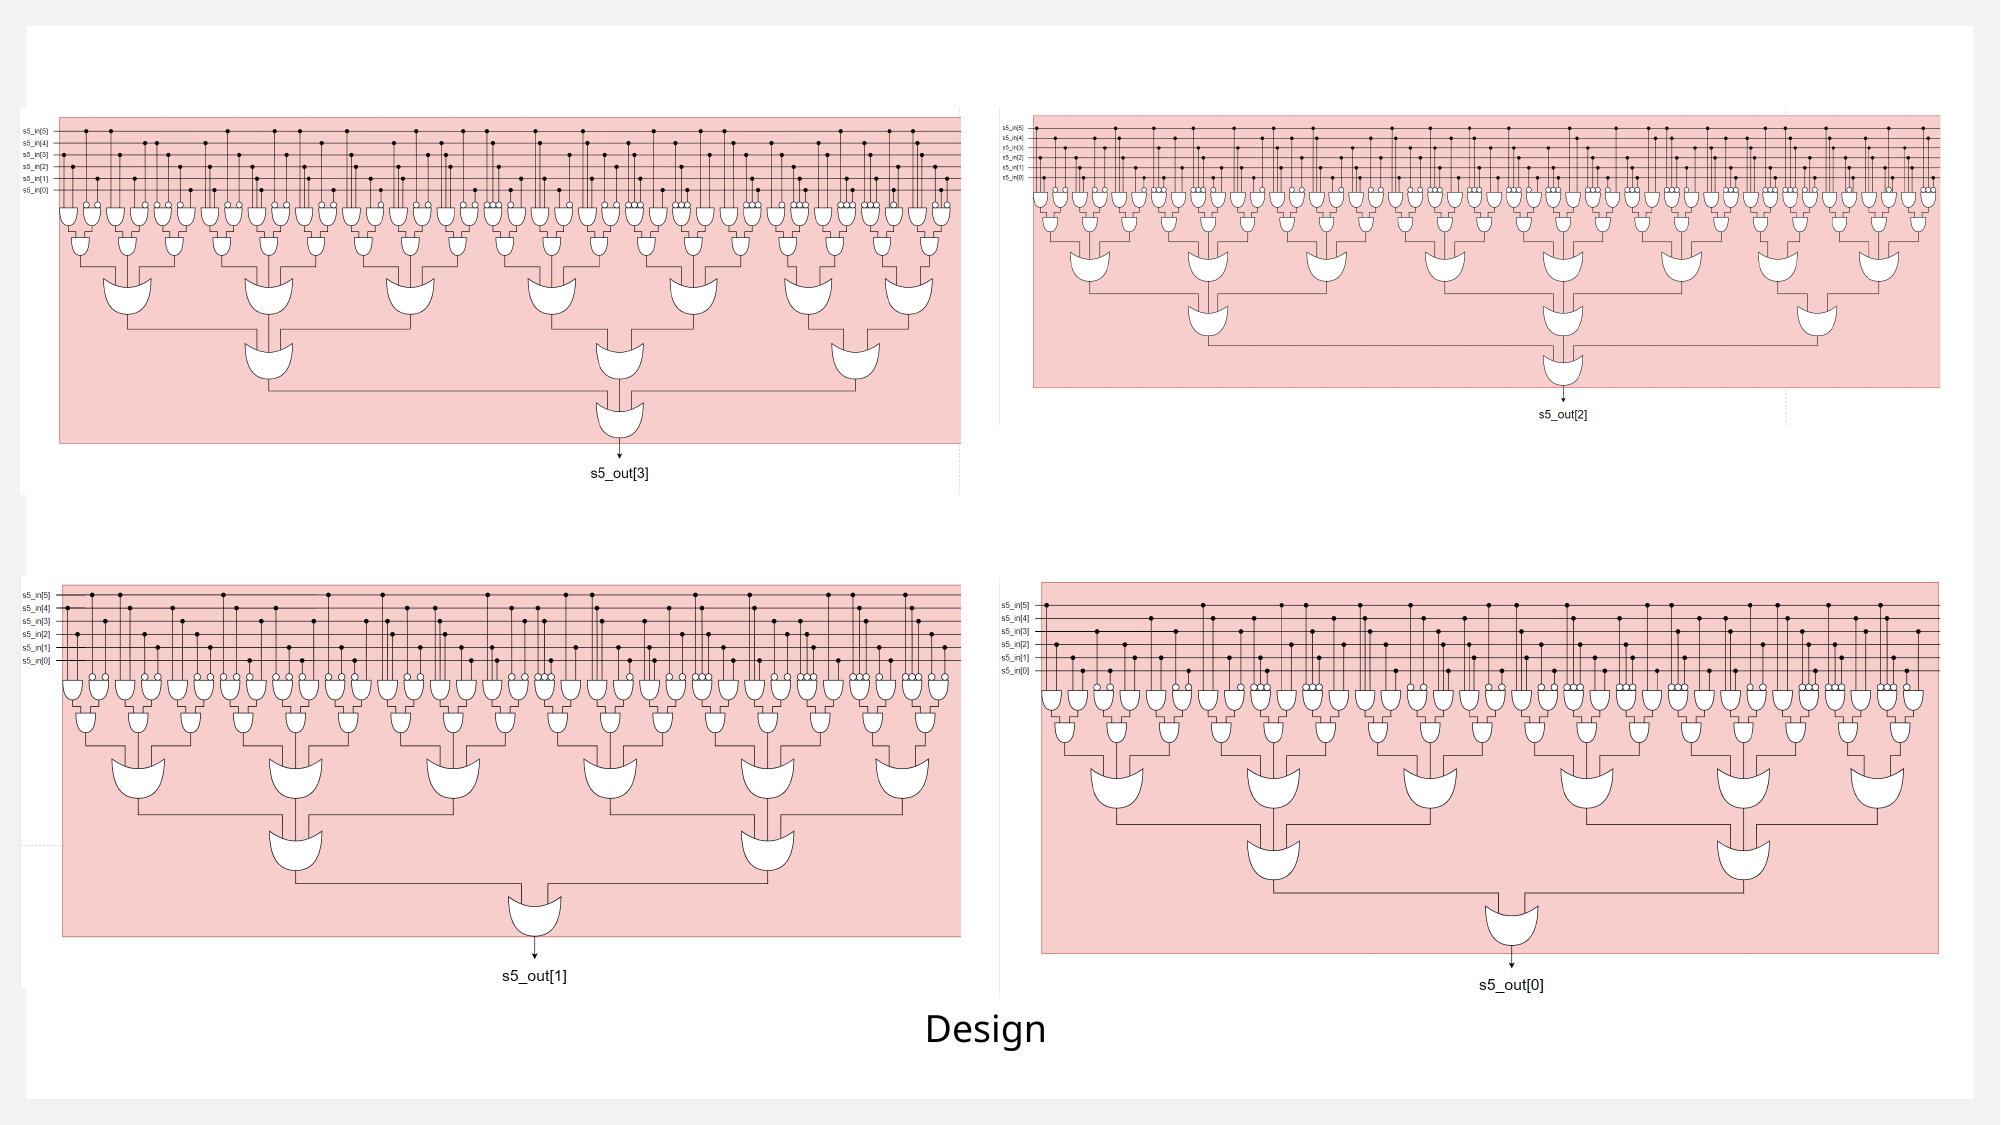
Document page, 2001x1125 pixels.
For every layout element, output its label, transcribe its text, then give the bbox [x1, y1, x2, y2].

picture [20, 576, 961, 988]
picture [20, 107, 961, 495]
picture [999, 577, 1940, 998]
text_box Design [909, 997, 1091, 1058]
picture [999, 107, 1941, 426]
